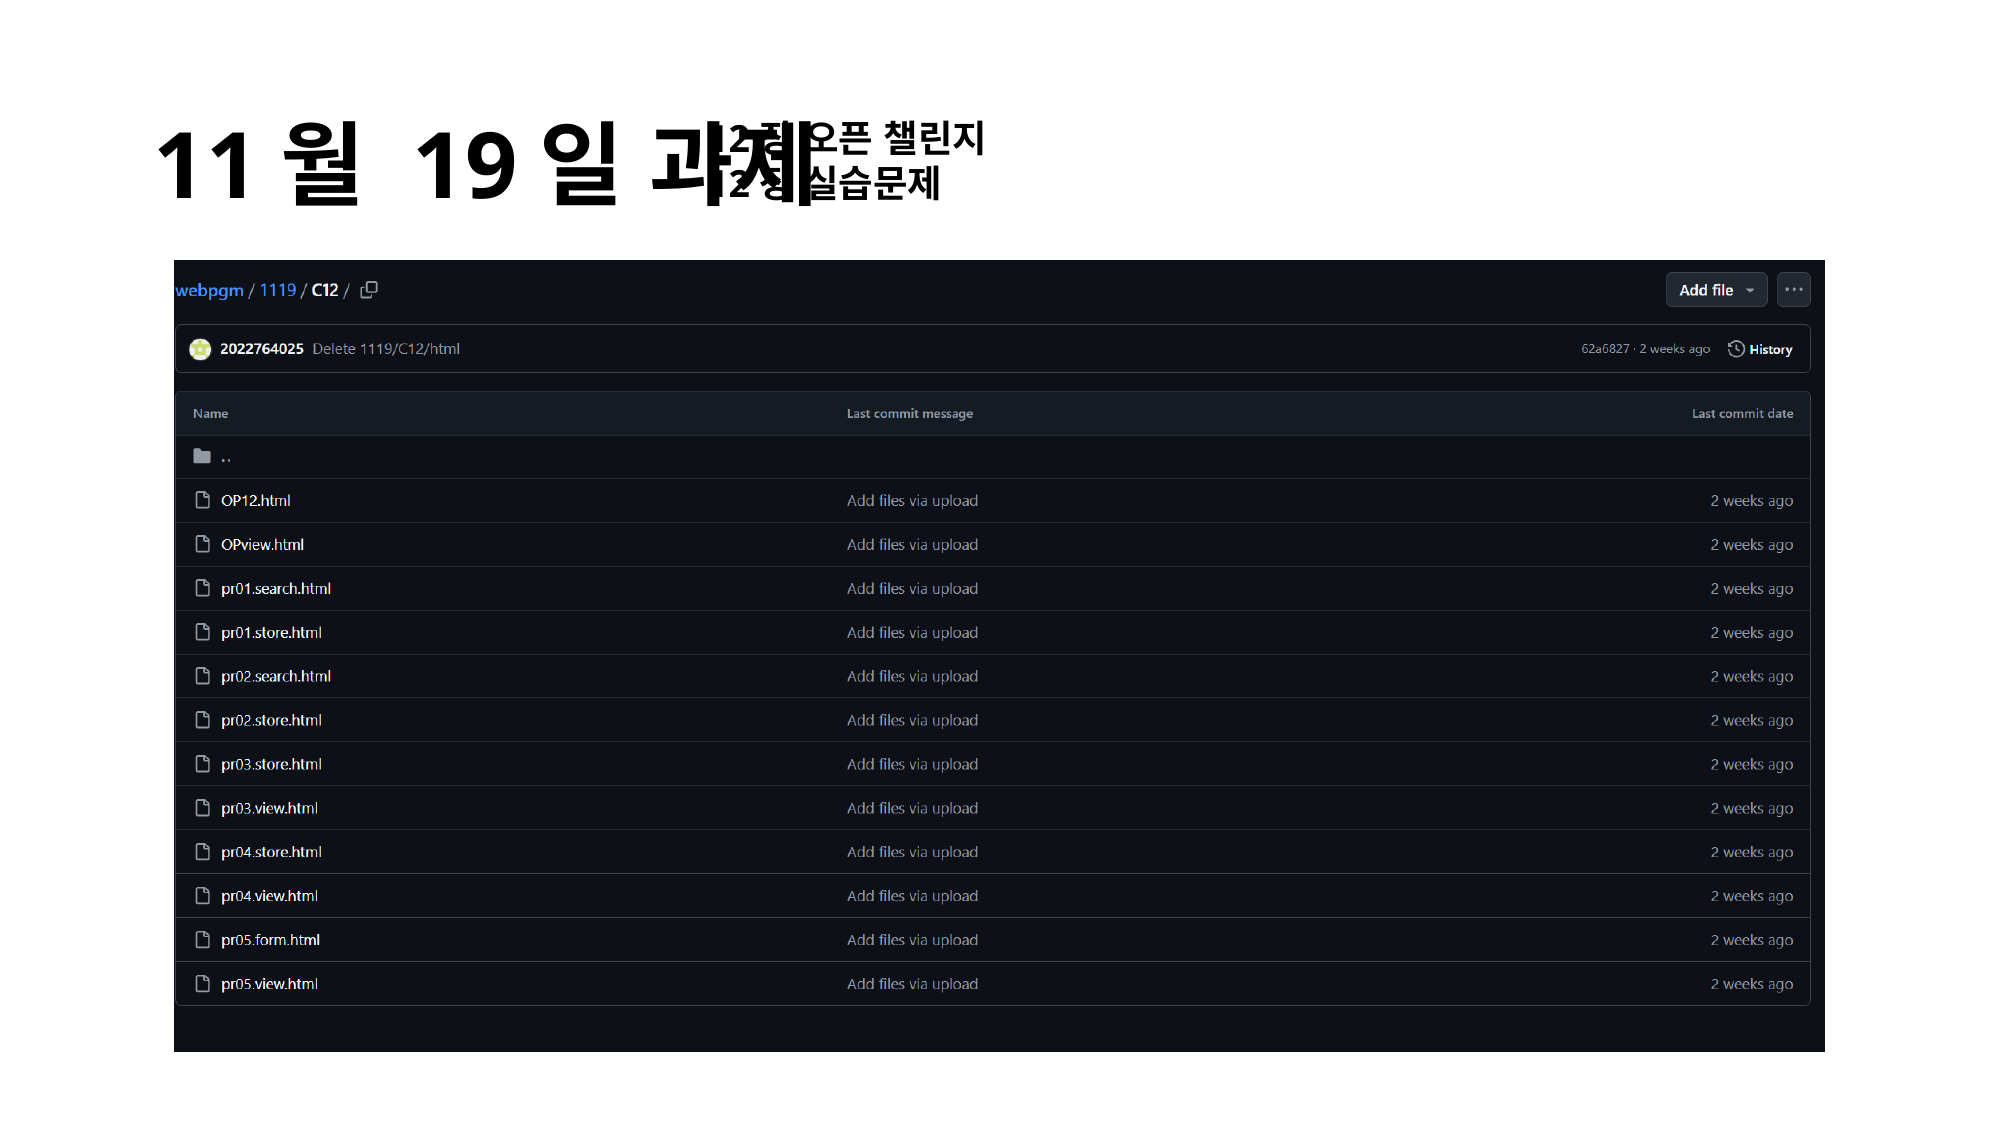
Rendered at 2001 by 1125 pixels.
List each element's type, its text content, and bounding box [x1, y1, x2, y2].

picture [174, 260, 1825, 1052]
title 11월 19일 과제 [138, 60, 1864, 278]
text_box 12장 오픈 챌린지 12장 실습문제 [692, 107, 1693, 213]
